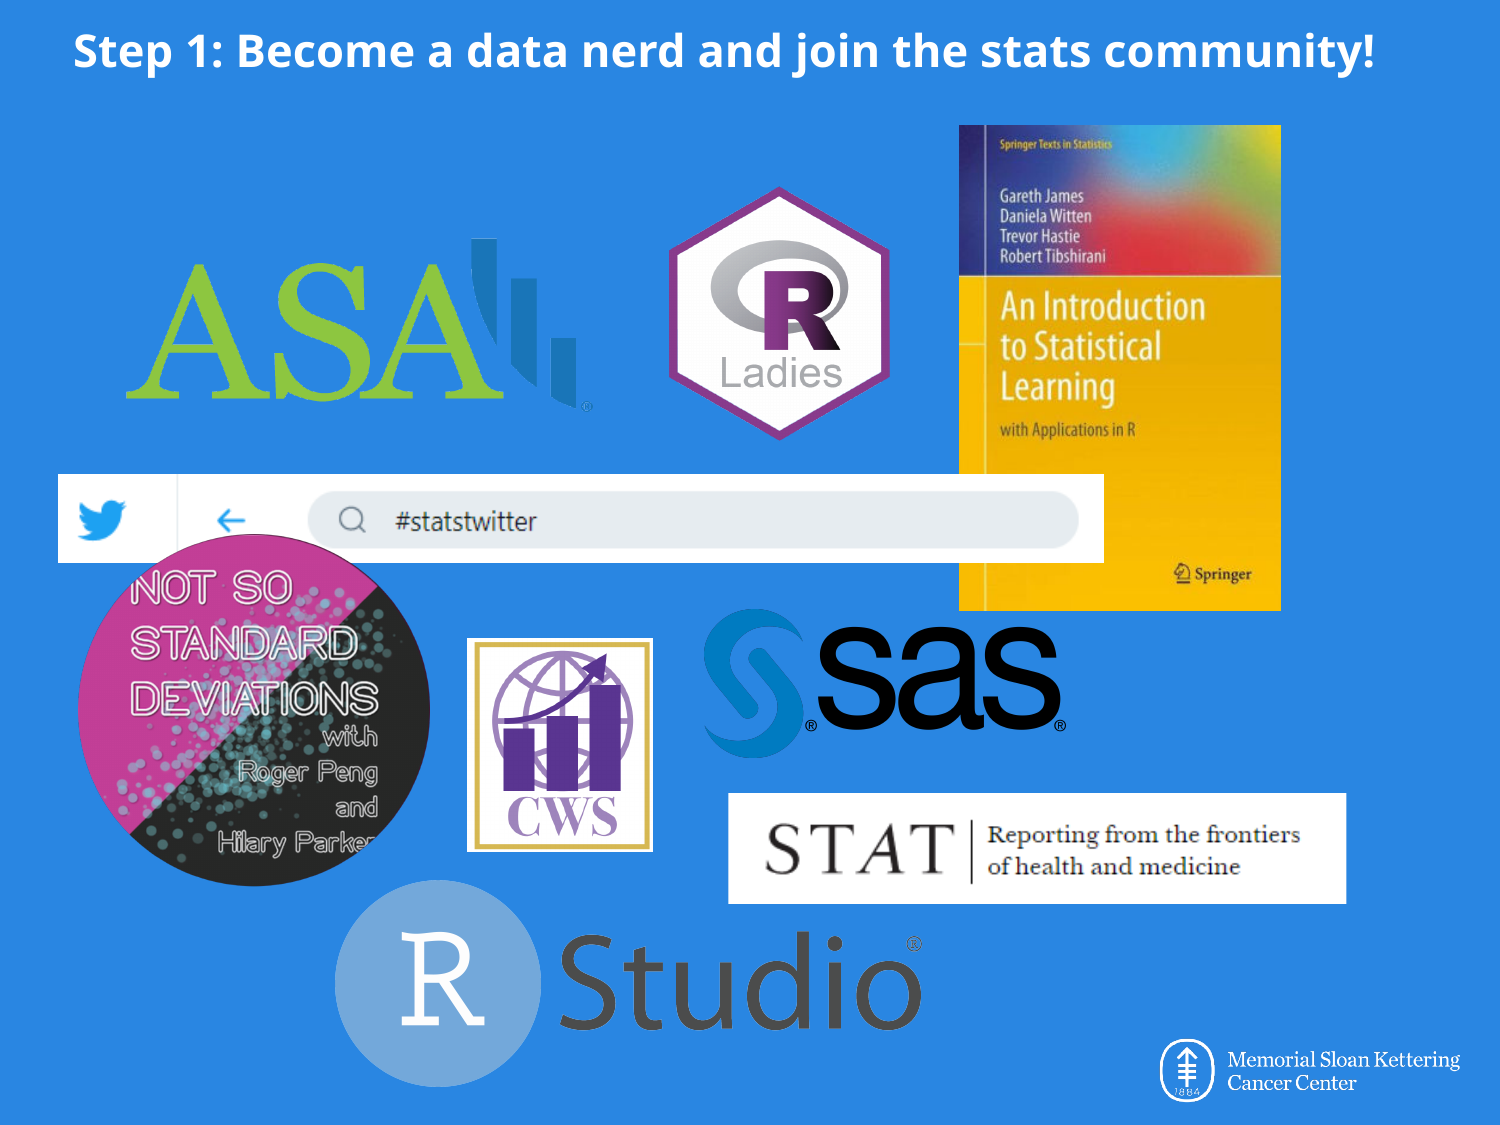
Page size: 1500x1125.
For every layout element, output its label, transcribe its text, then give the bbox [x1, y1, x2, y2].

title Step 1: Become a data nerd and join the stats community! [58, 14, 1460, 127]
picture [467, 637, 654, 852]
picture [57, 125, 1347, 1087]
